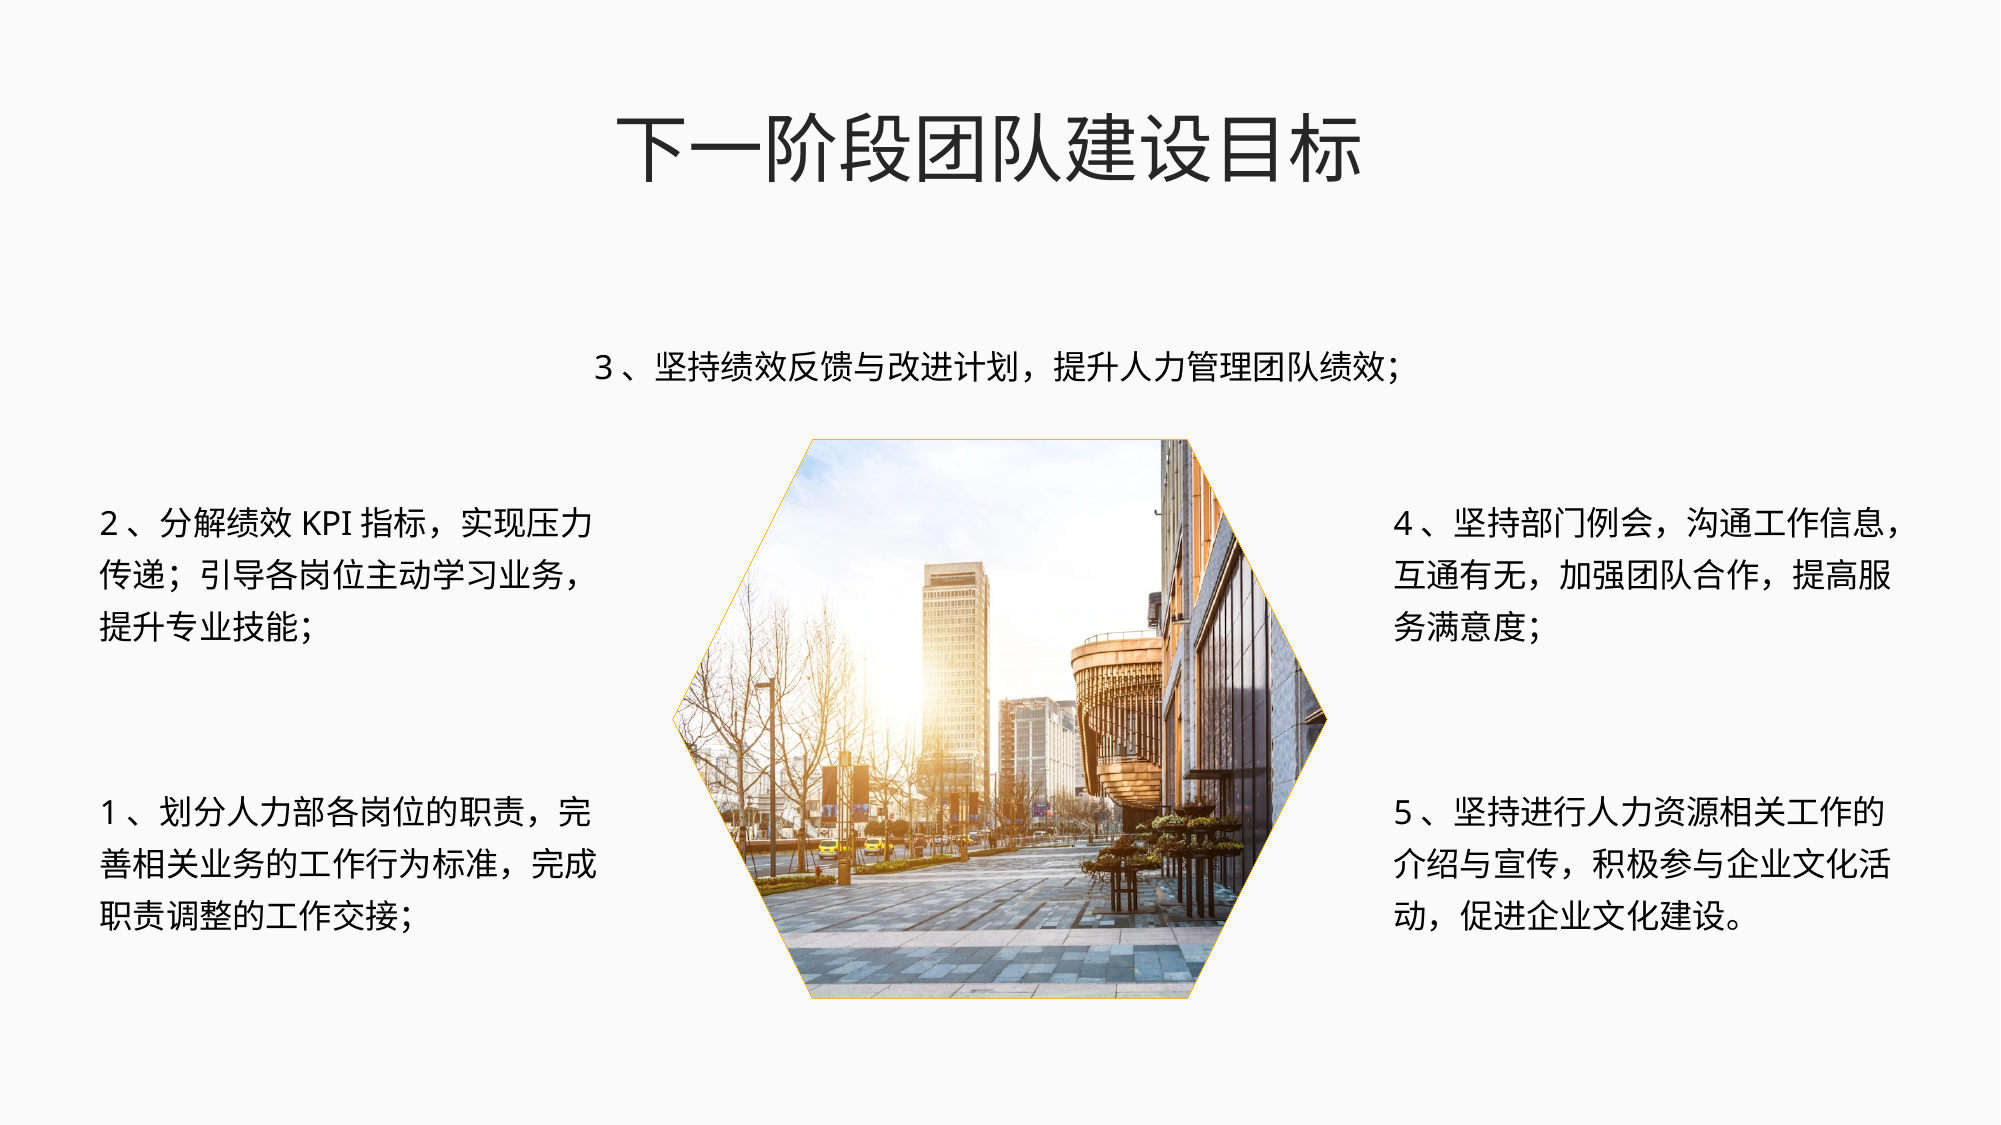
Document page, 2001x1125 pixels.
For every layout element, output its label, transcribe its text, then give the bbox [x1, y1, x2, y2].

text_box 5、坚持进行人力资源相关工作的介绍与宣传，积极参与企业文化活动，促进企业文化建设。 [1378, 772, 1917, 943]
text_box 4、坚持部门例会，沟通工作信息，互通有无，加强团队合作，提高服务满意度； [1378, 483, 1917, 654]
text_box 1、划分人力部各岗位的职责，完善相关业务的工作行为标准，完成职责调整的工作交接； [84, 772, 623, 943]
text_box 3、坚持绩效反馈与改进计划，提升人力管理团队绩效； [579, 326, 1421, 394]
text_box 2、分解绩效KPI指标，实现压力传递；引导各岗位主动学习业务，提升专业技能； [84, 483, 623, 654]
text_box 下一阶段团队建设目标 [598, 94, 1402, 200]
picture [672, 439, 1328, 999]
